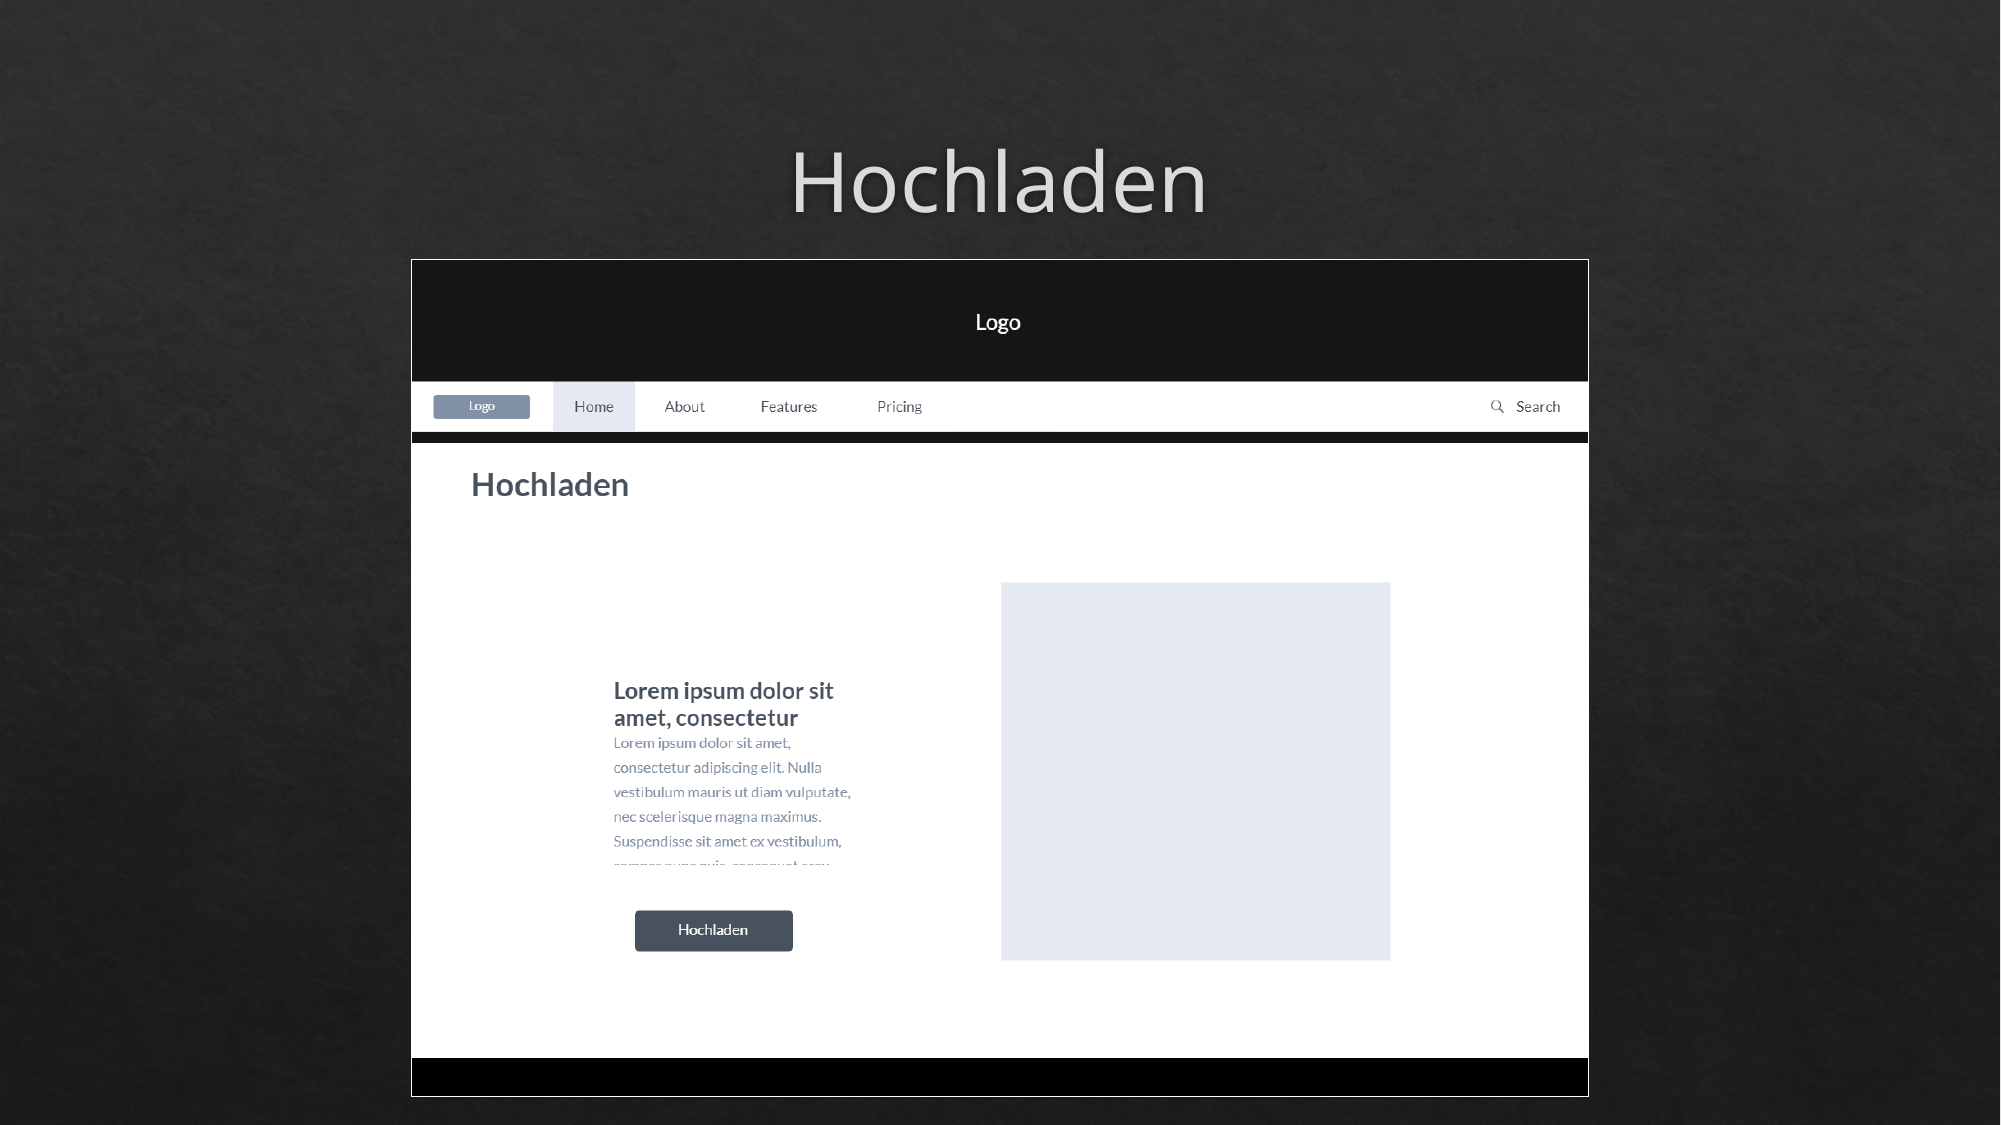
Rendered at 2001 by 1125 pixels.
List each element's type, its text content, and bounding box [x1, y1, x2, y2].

picture [410, 258, 1590, 1098]
title Hochladen [149, 99, 1849, 260]
